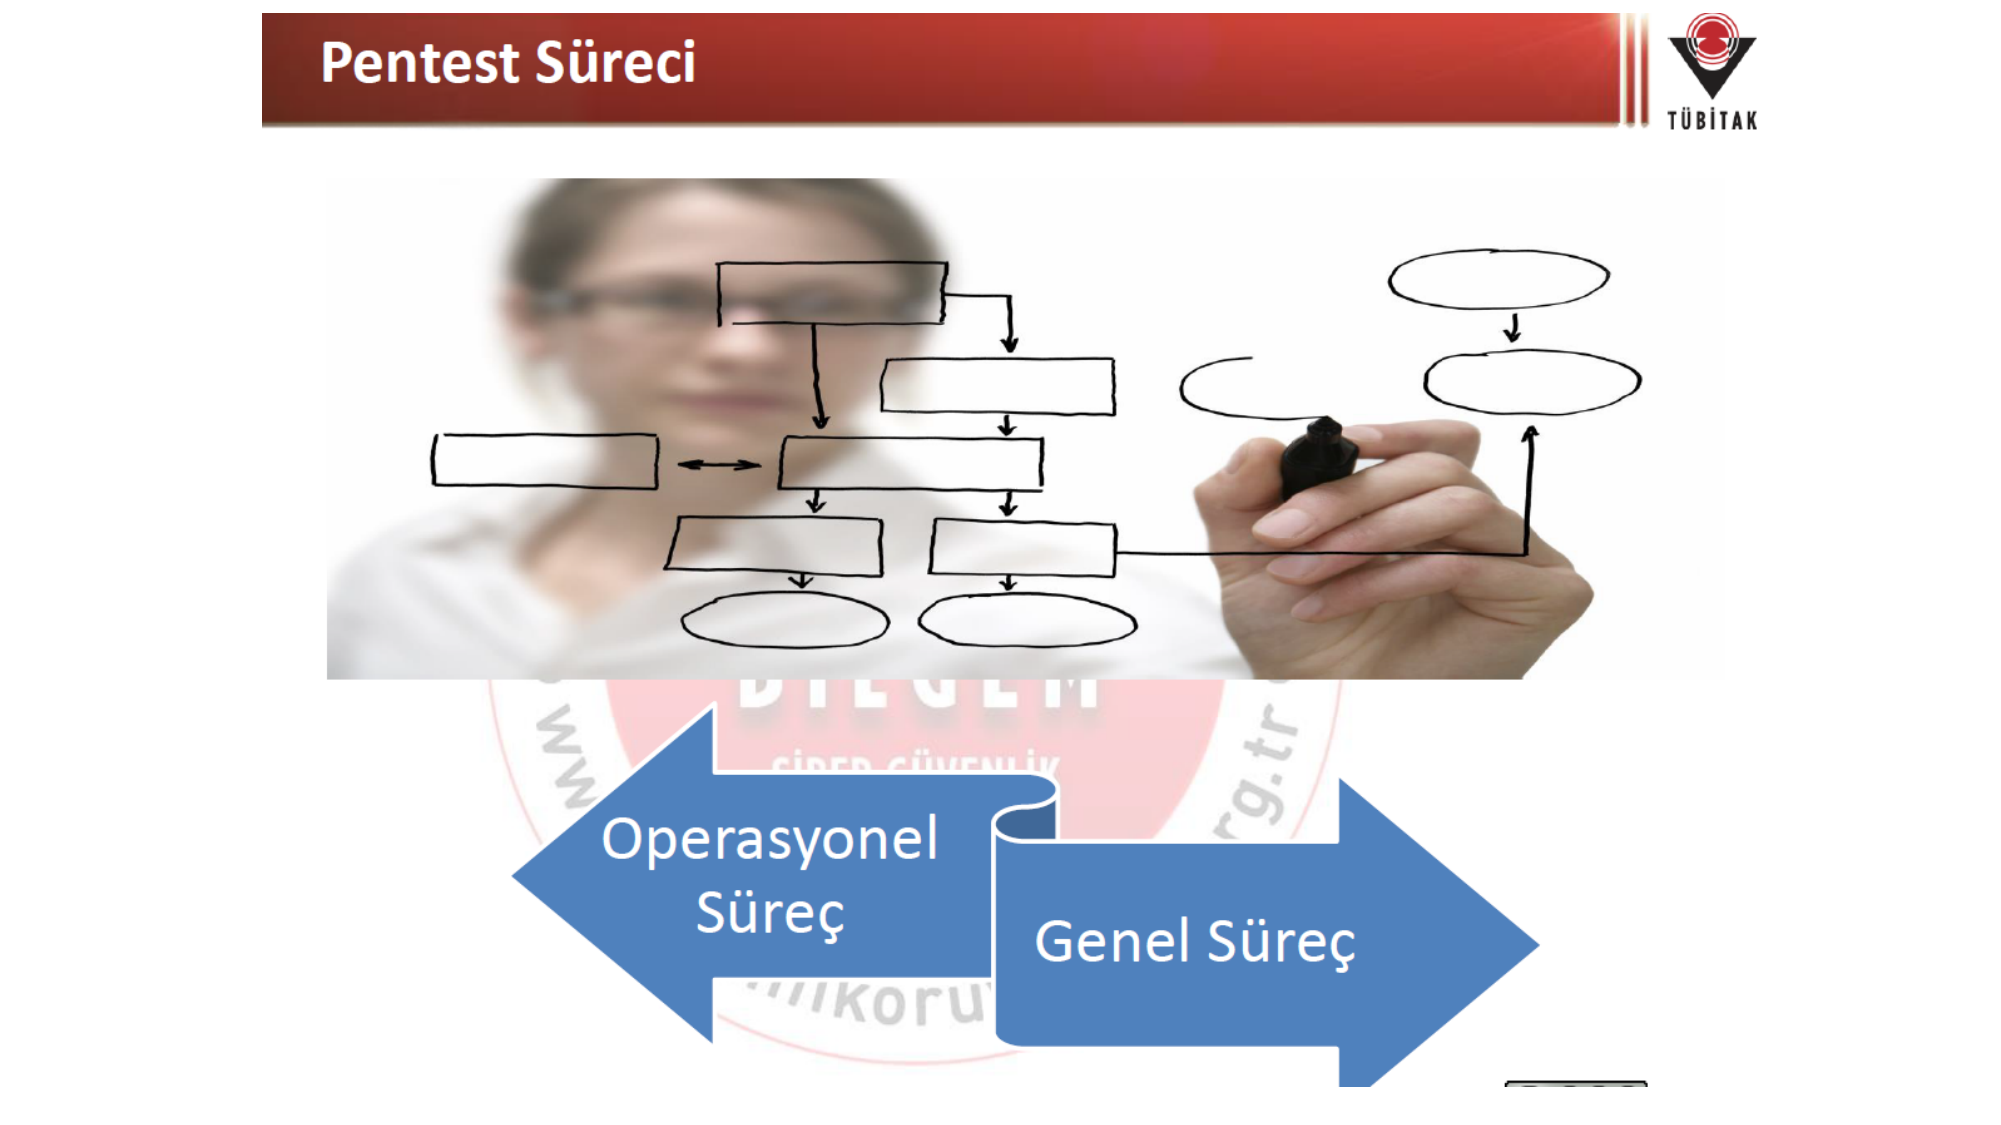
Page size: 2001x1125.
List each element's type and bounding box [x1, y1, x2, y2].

picture [262, 13, 1773, 1087]
